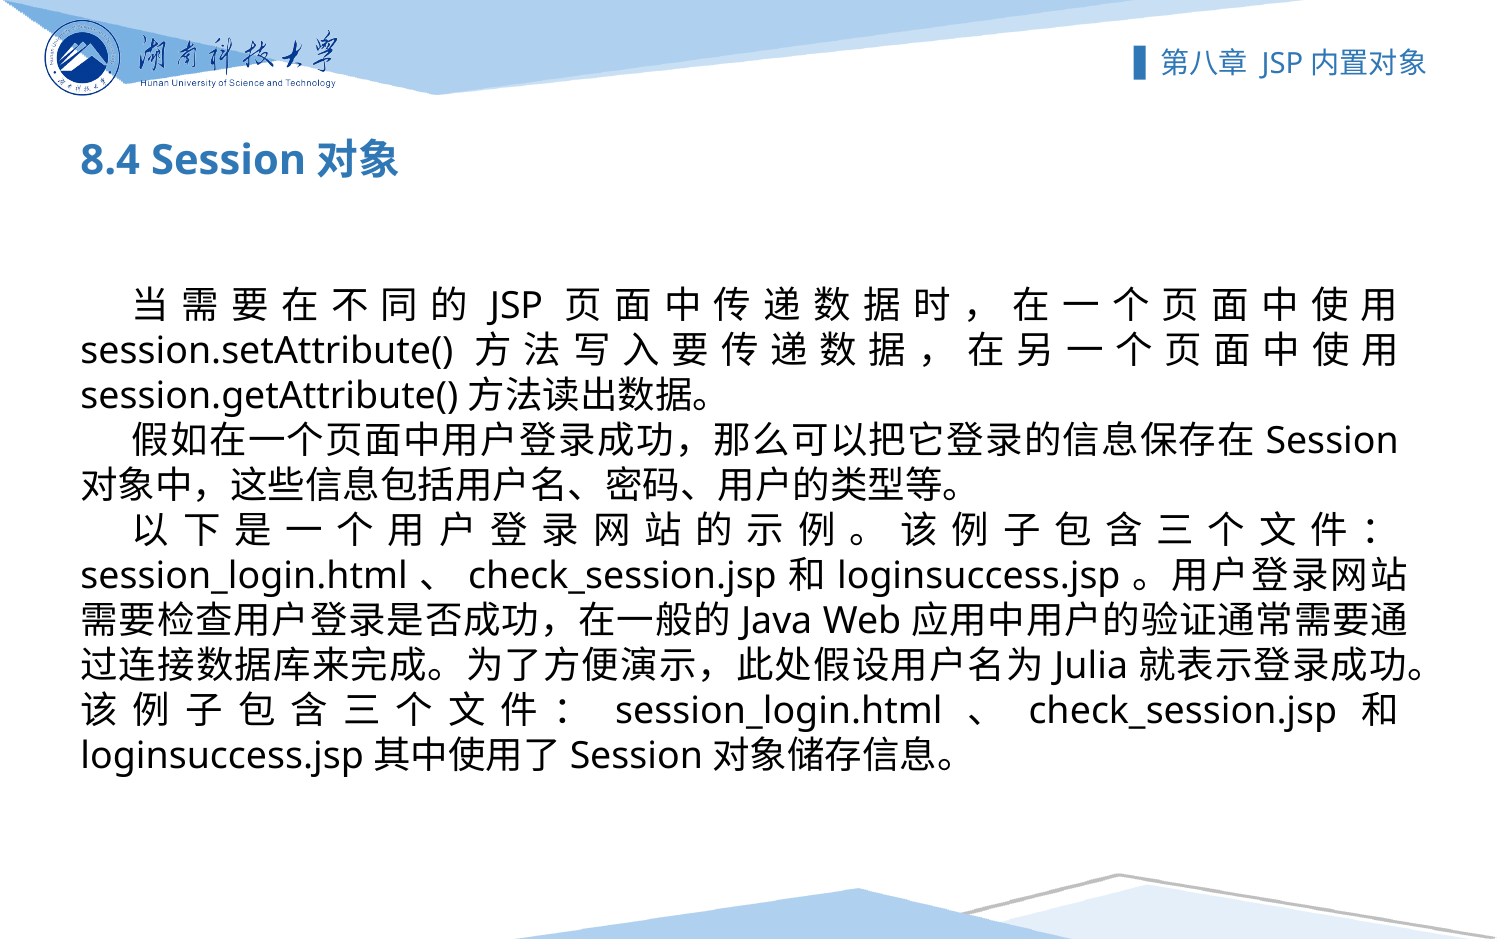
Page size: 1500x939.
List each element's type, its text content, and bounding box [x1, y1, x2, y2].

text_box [1133, 37, 1486, 88]
picture [507, 871, 1500, 939]
picture [0, 0, 1330, 99]
text_box 当需要在不同的JSP页面中传递数据时，在一个页面中使用session.setAttribute()方法写入要传递数据，在另一个页面中使用session.getAttribute()方法读出数据。 假如在一个页面中用户登录成功，那么可以把它登录的信息保存在Session对象中，这些信息包括用户名、密码、用户的类型等。 以下是一个用户登录网站的示例。该例子包含三个文件：session_login.html、check_session.jsp和loginsuccess.jsp。用户登录网站需要检查用户登录是否成功，在一般的Java Web应用中用户的验证通常需要通过连接数据库来完成。为了方便演示，此处假设用户名为Julia就表示登录成功。该例子包含三个文件：session_login.html、check_session.jsp和loginsuccess.jsp其中使用了Session对象储存信息。 [65, 273, 1423, 784]
text_box 8.4 Session对象 [65, 125, 711, 191]
text_box [210, 493, 1500, 569]
